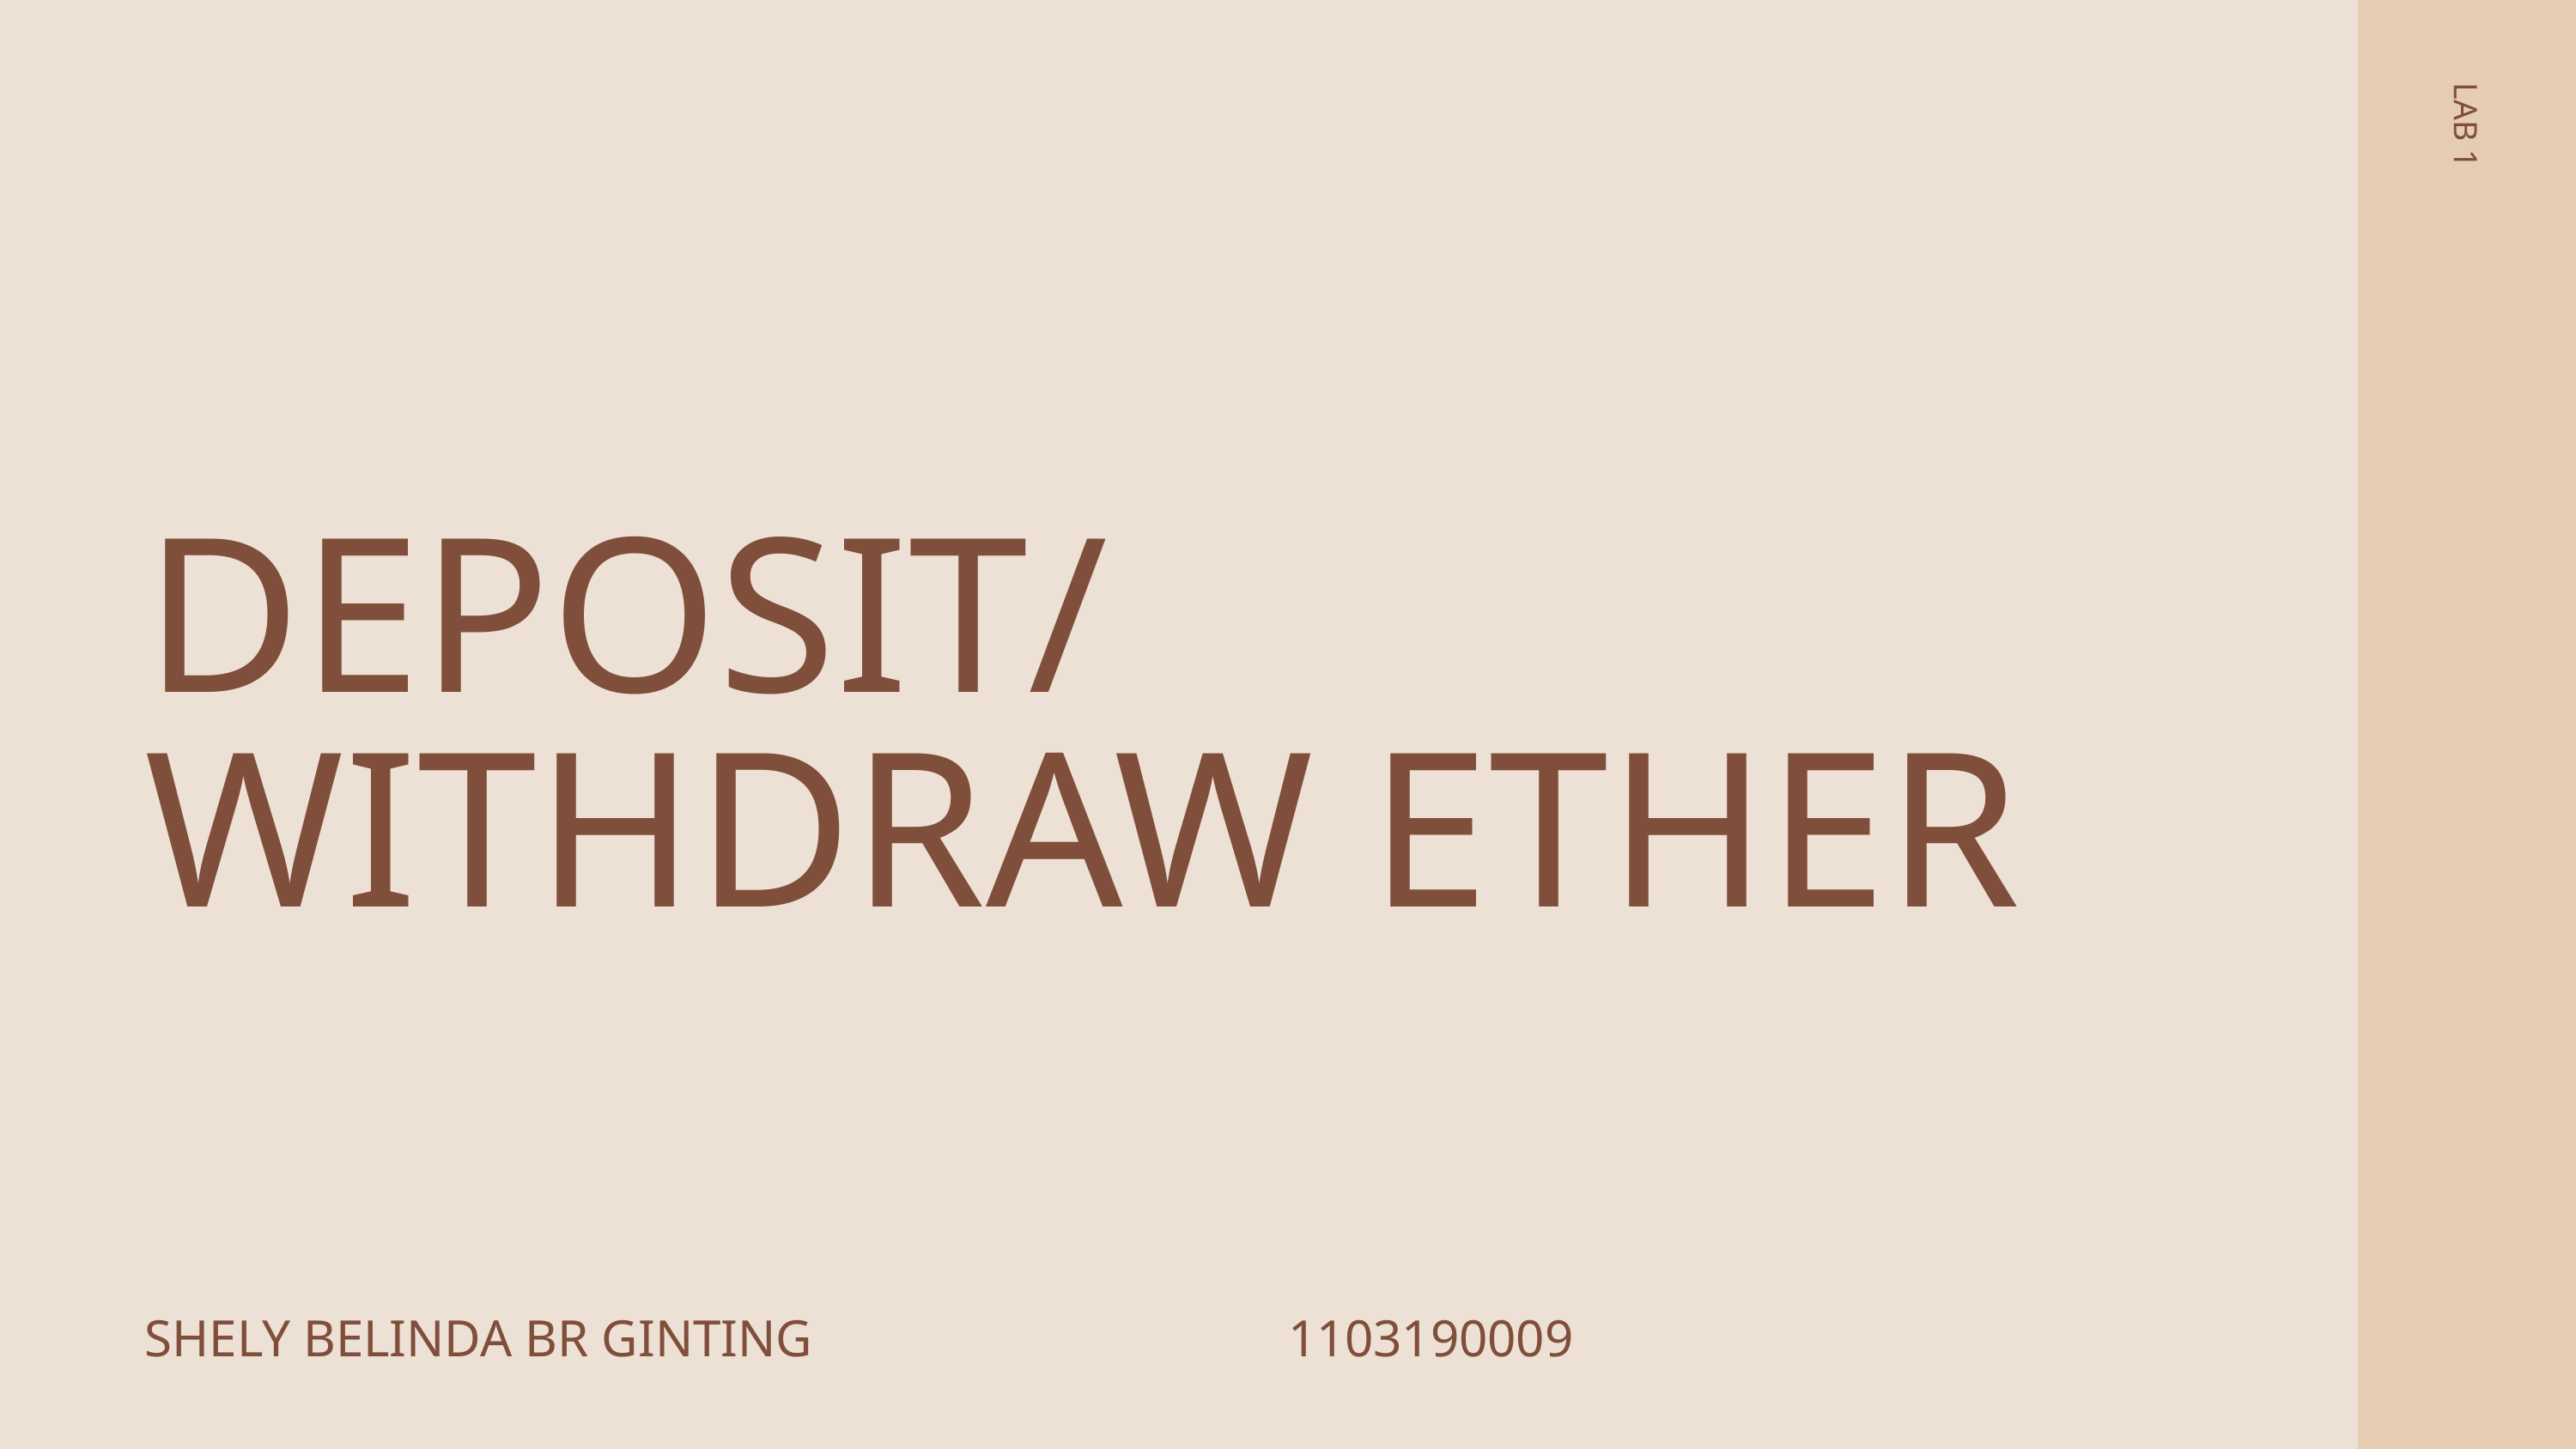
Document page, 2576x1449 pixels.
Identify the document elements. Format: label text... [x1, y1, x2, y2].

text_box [2357, 0, 2576, 1449]
text_box DEPOSIT/WITHDRAW ETHER [144, 520, 2222, 1165]
text_box 1103190009 [1288, 1296, 2122, 1367]
text_box SHELY BELINDA BR GINTING [144, 1296, 978, 1367]
